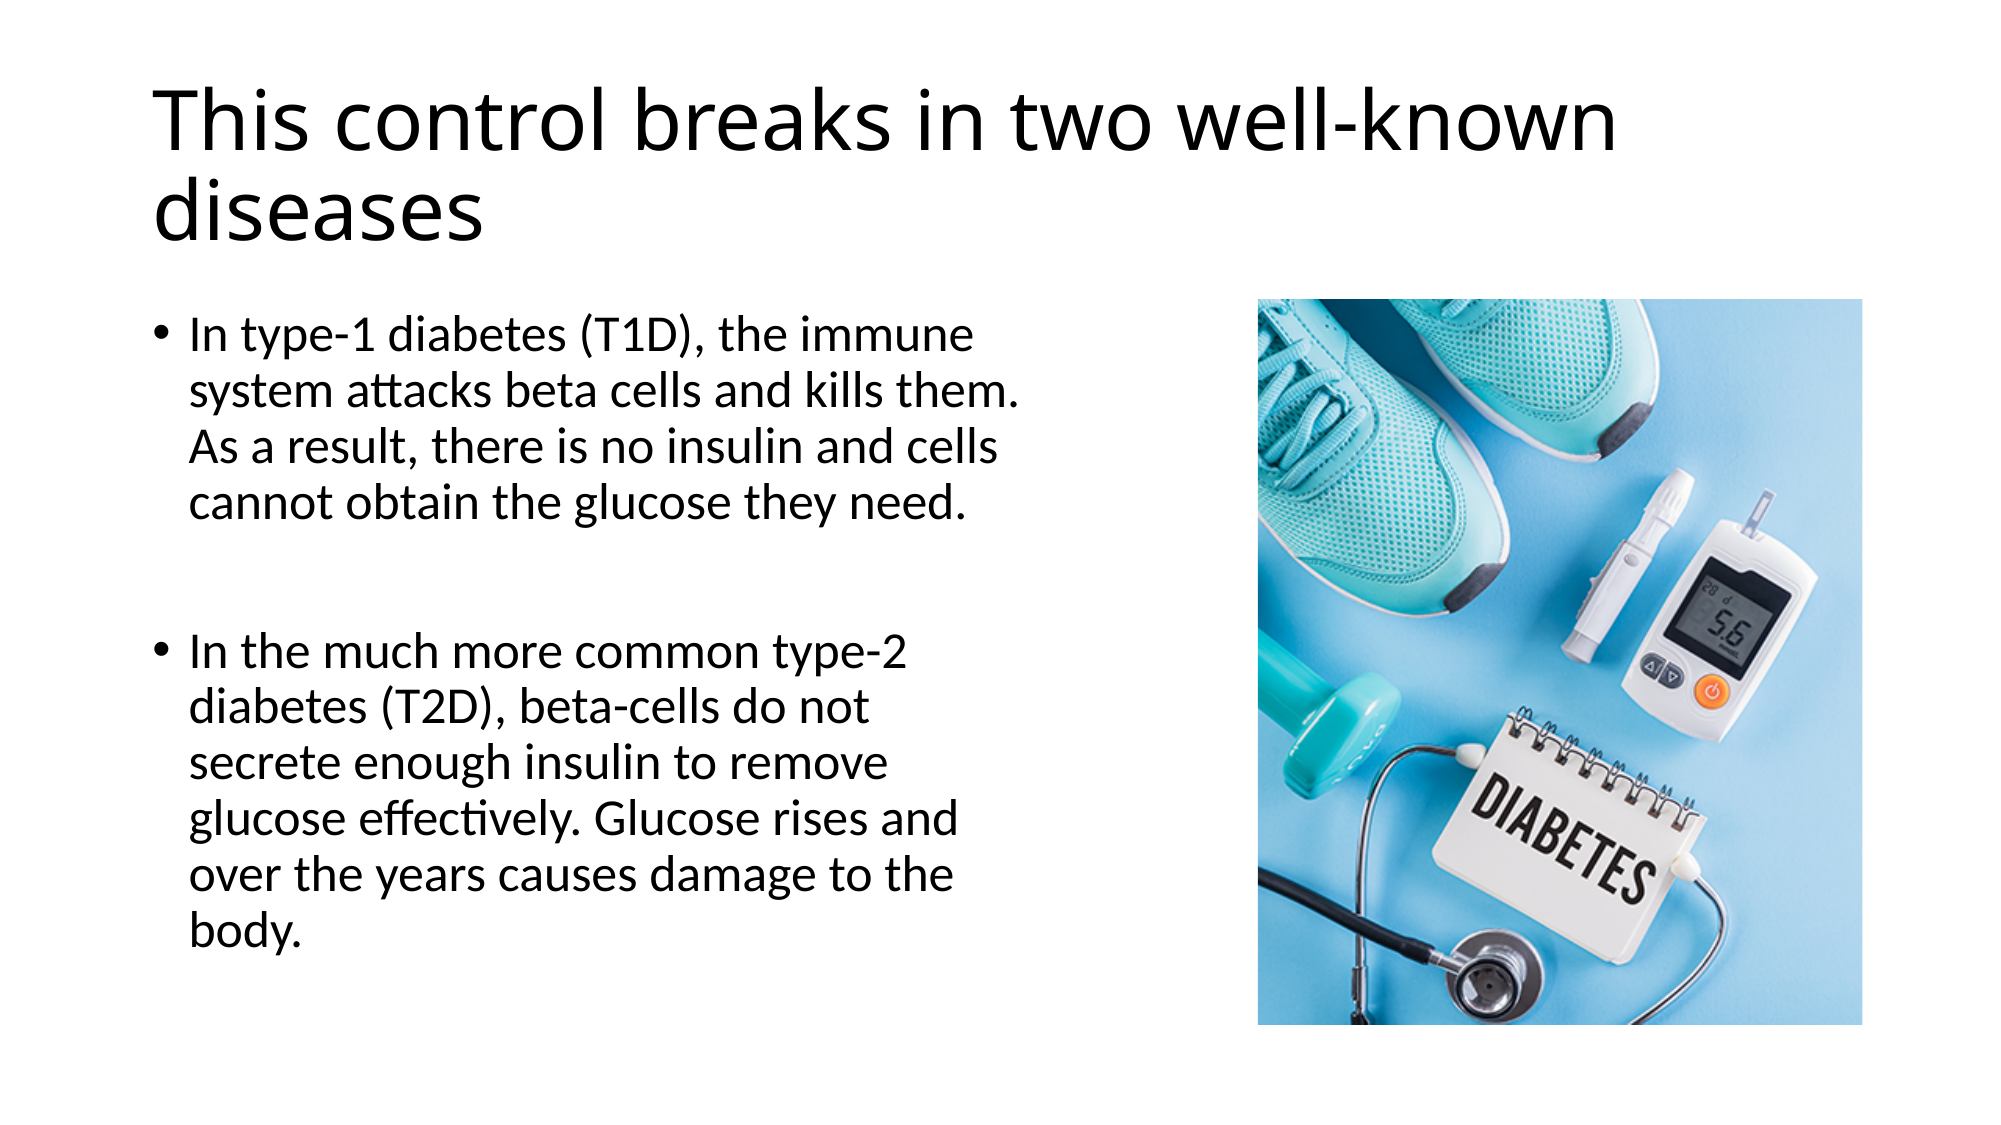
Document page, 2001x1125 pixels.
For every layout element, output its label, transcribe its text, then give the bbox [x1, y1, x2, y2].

list In type-1 diabetes (T1D), the immune system attacks beta cells and kills them. As a result, there is no insulin and cells cannot obtain the glucose they need. In the much more common type-2 diabetes (T2D), beta-cells do not secrete enough insulin to remove glucose effectively. Glucose rises and over the years causes damage to the body. [137, 299, 1044, 1014]
title This control breaks in two well-known diseases [137, 59, 1863, 278]
picture [1257, 299, 1863, 1025]
